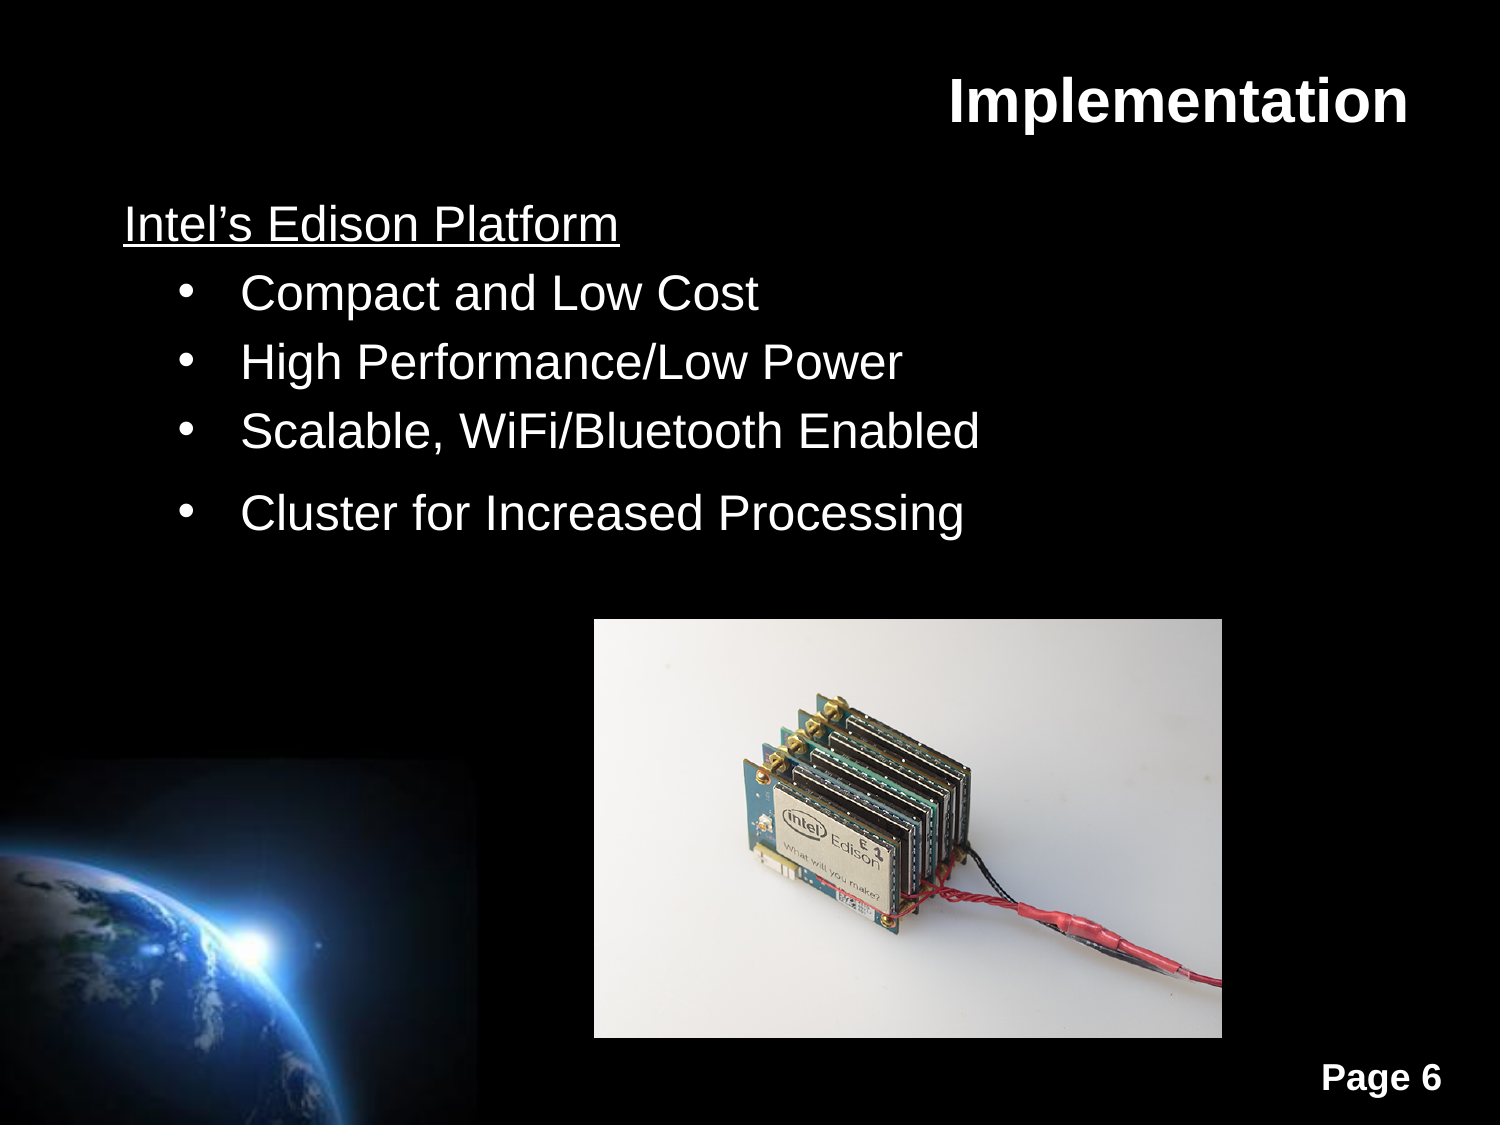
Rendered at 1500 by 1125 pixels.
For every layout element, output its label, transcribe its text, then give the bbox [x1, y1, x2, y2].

list Intel’s Edison Platform Compact and Low Cost High Performance/Low Power Scalable, WiFi/Bluetooth Enabled Cluster for Increased Processing [75, 167, 1425, 642]
picture [0, 0, 1500, 1125]
title Implementation [75, 45, 1425, 167]
